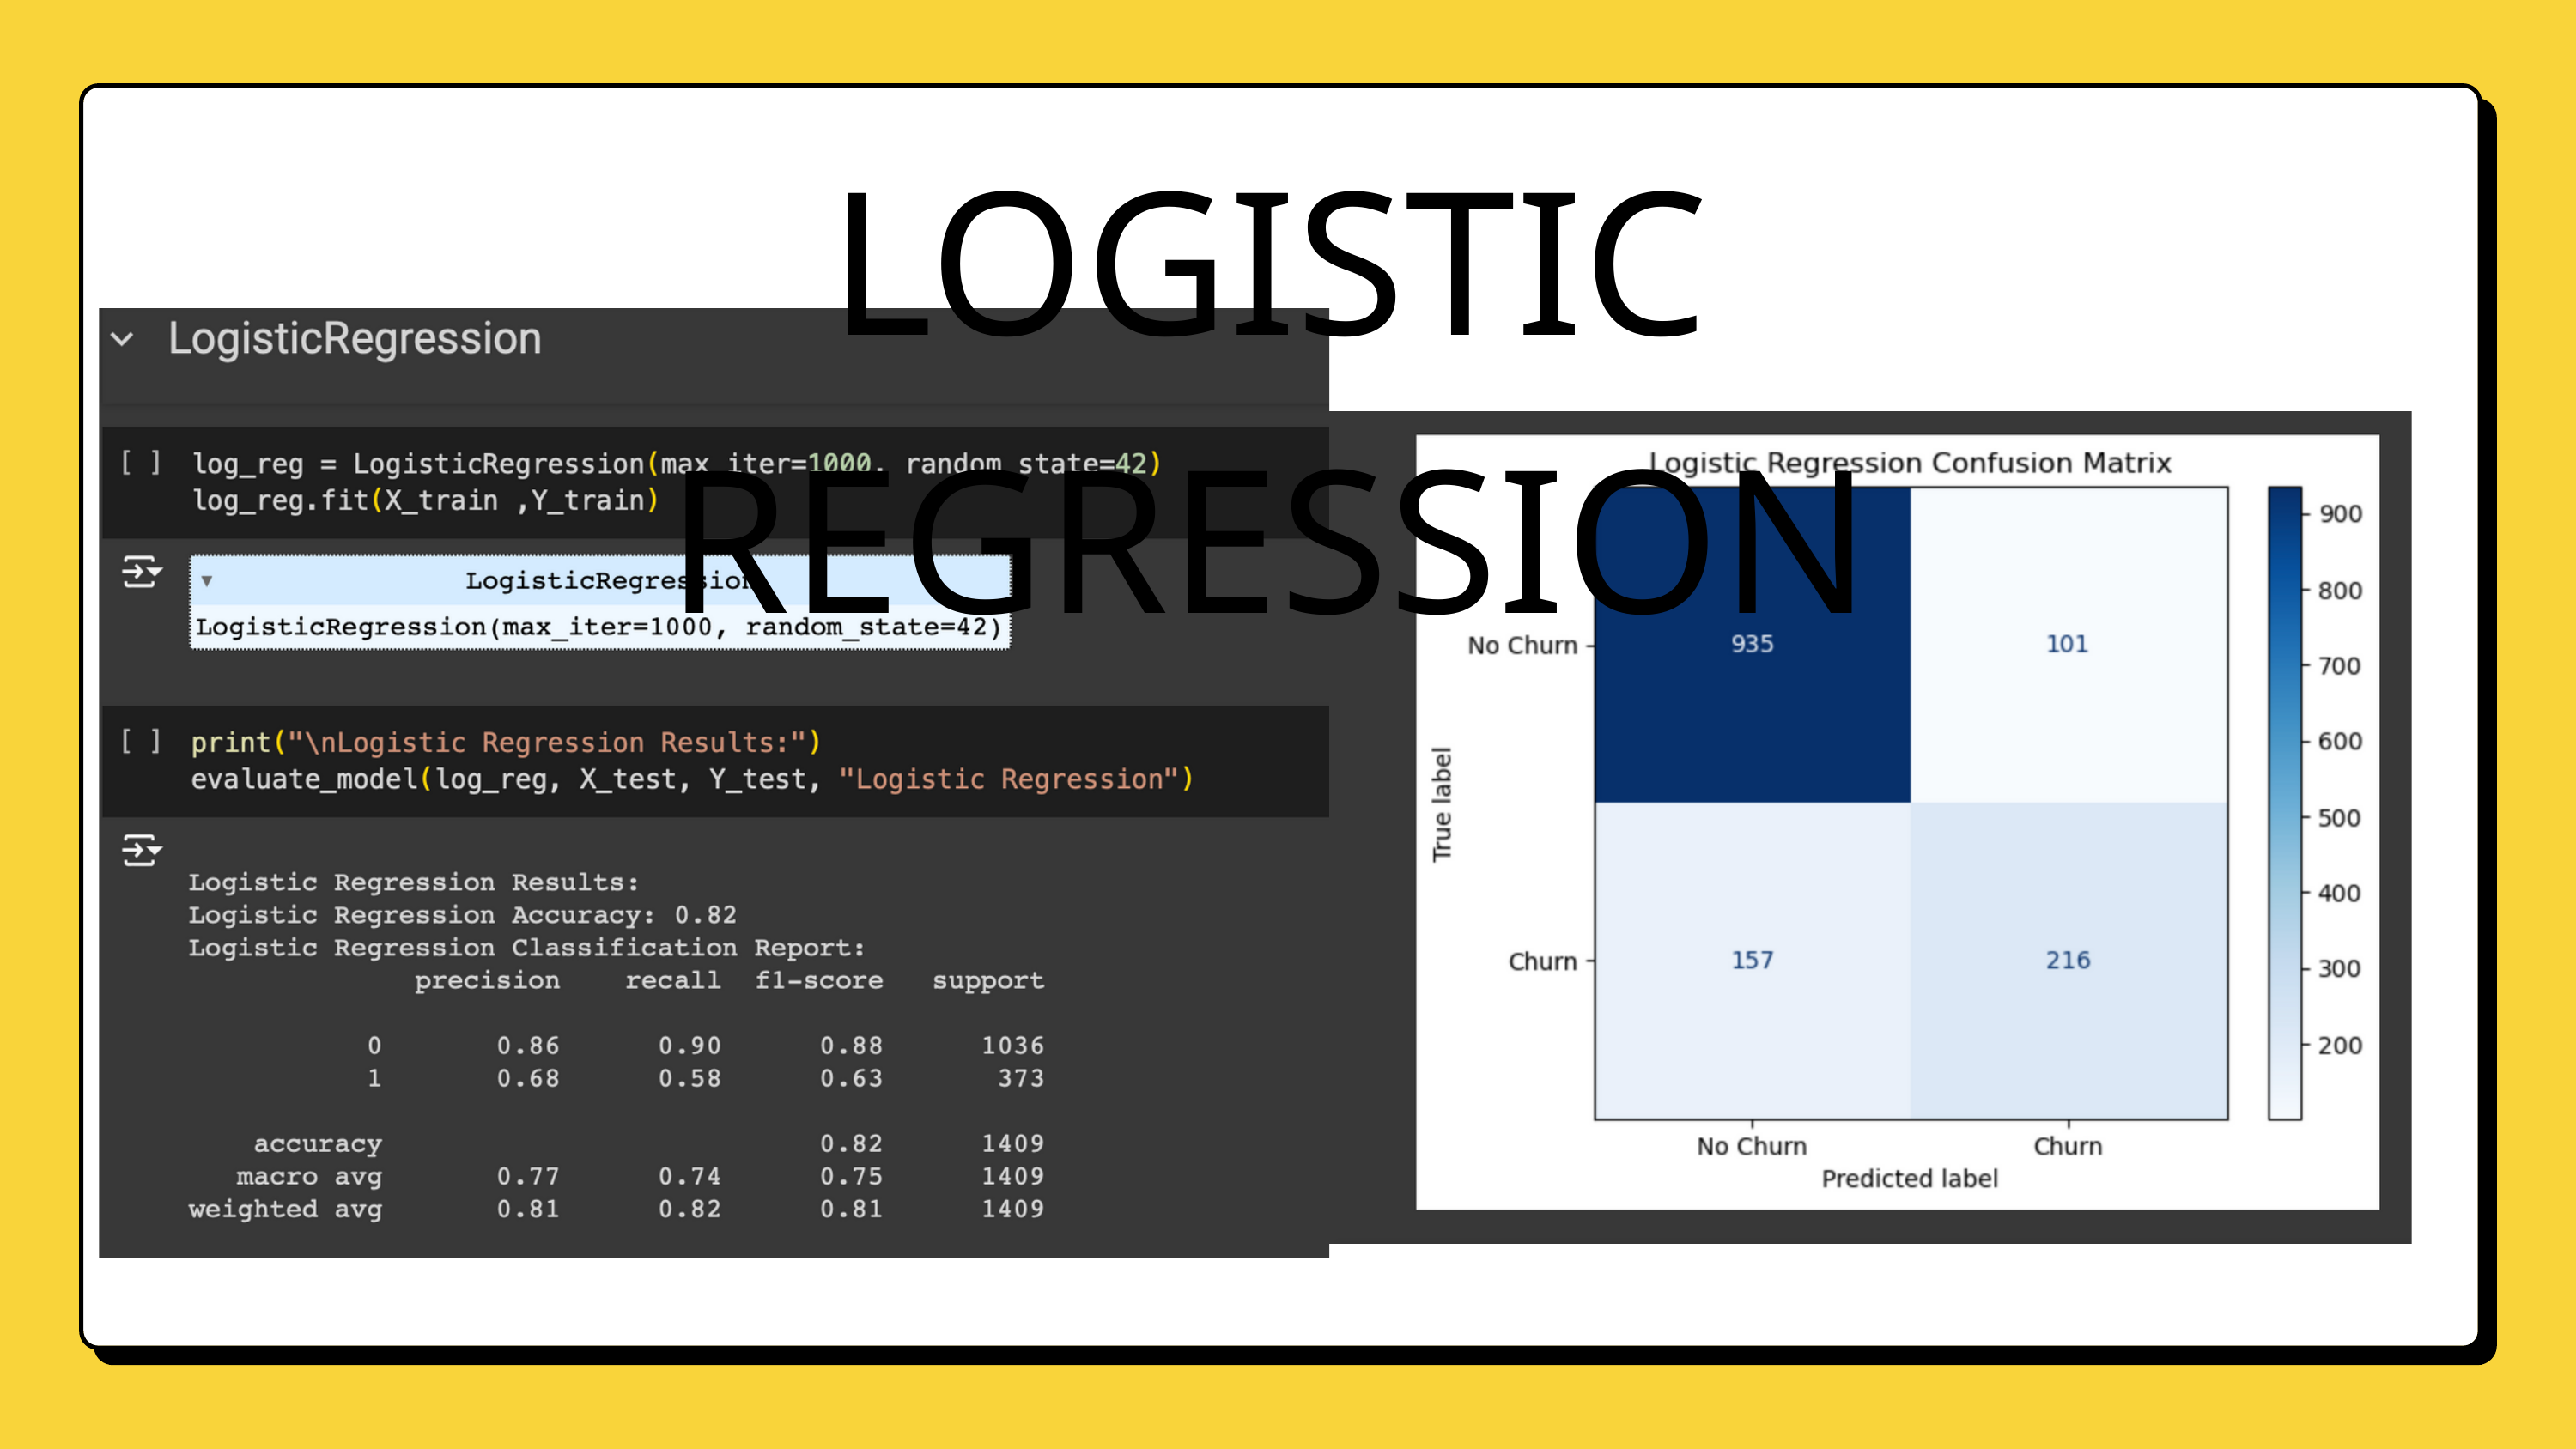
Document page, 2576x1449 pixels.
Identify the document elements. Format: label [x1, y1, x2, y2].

text_box [78, 82, 2498, 1366]
